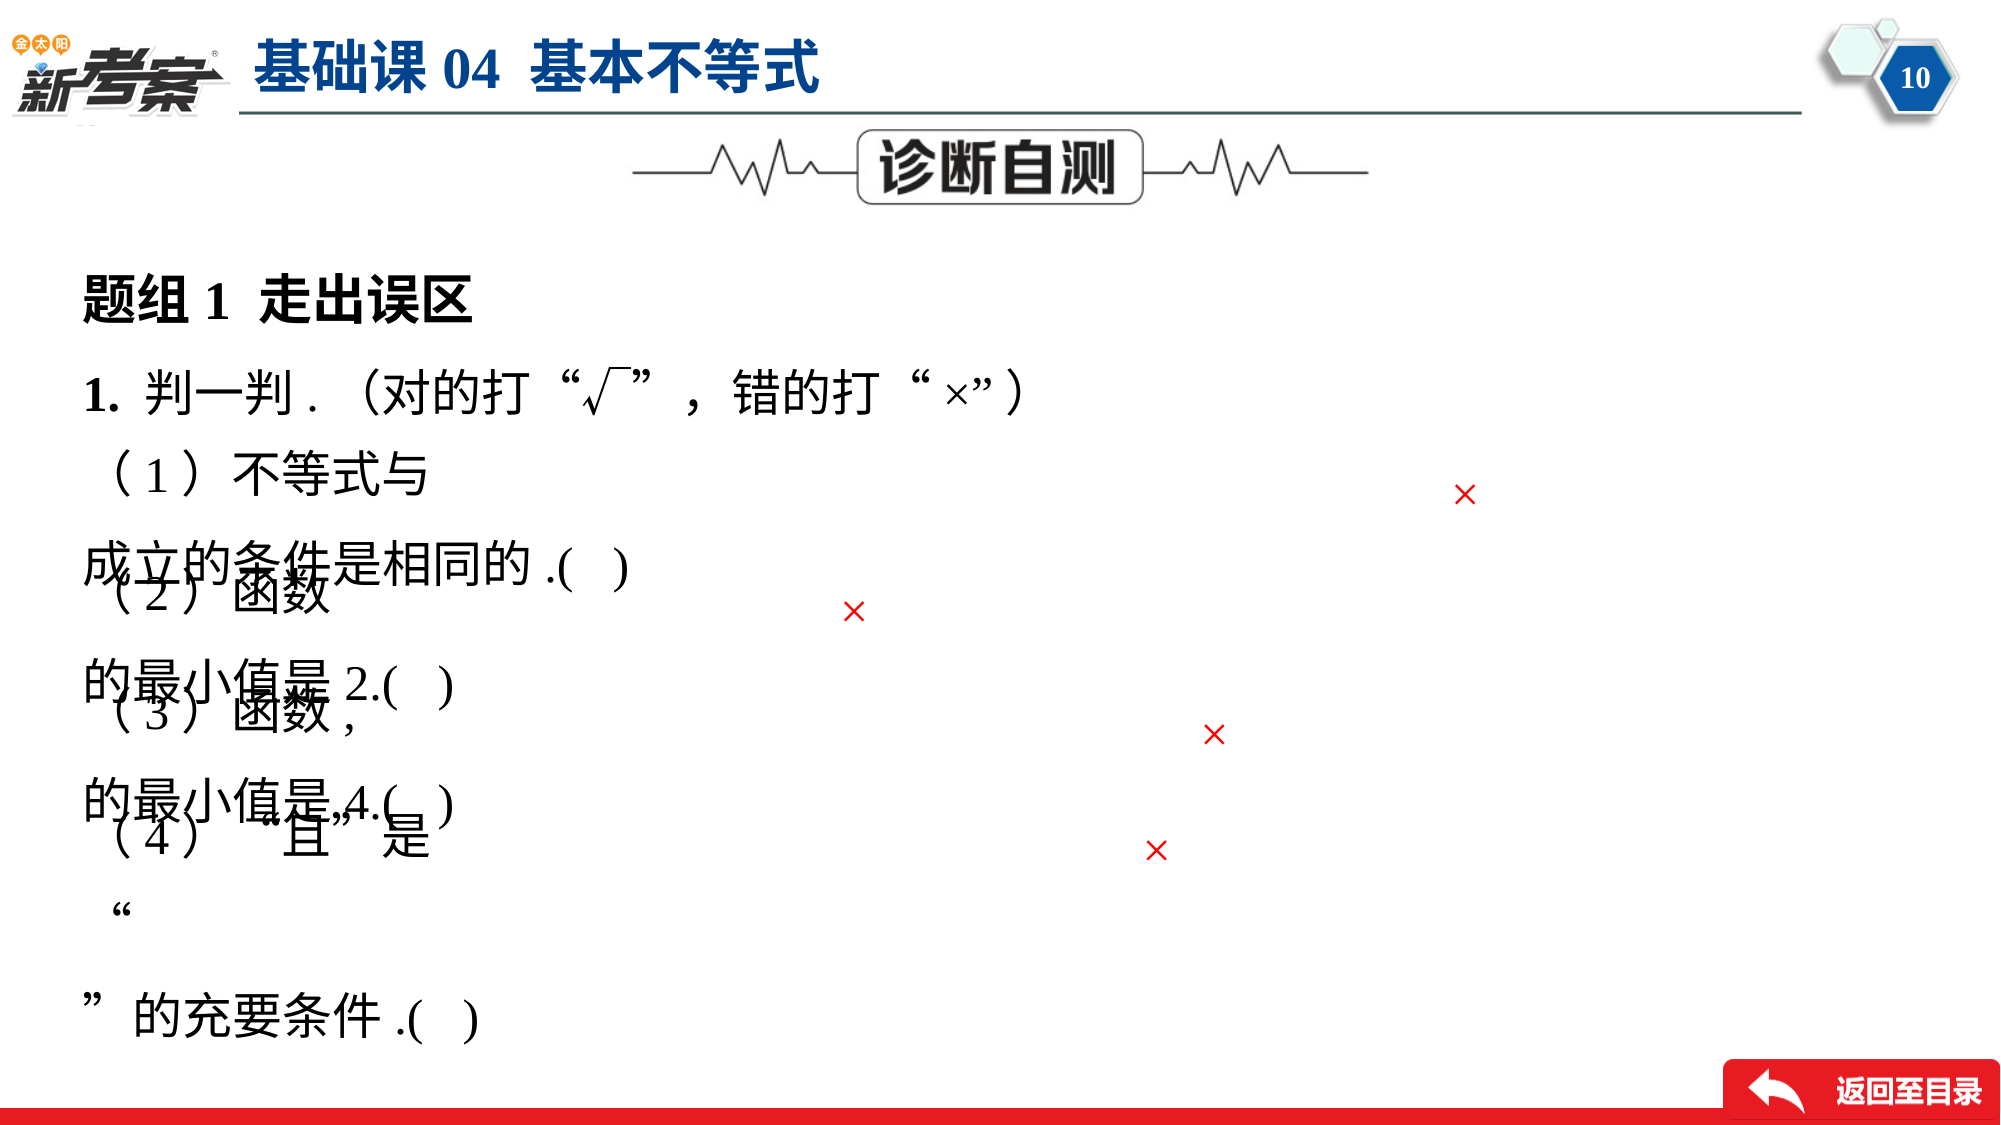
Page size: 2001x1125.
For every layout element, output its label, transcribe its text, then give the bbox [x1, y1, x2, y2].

text_box × [1177, 701, 1252, 760]
text_box × [1428, 460, 1502, 519]
text_box 1. 判一判.（对的打“√”，错的打“×”） [82, 331, 1917, 412]
picture [0, 0, 2001, 1125]
text_box × [1120, 817, 1194, 876]
text_box 题组1 走出误区 [82, 232, 1917, 331]
text_box × [817, 577, 891, 636]
